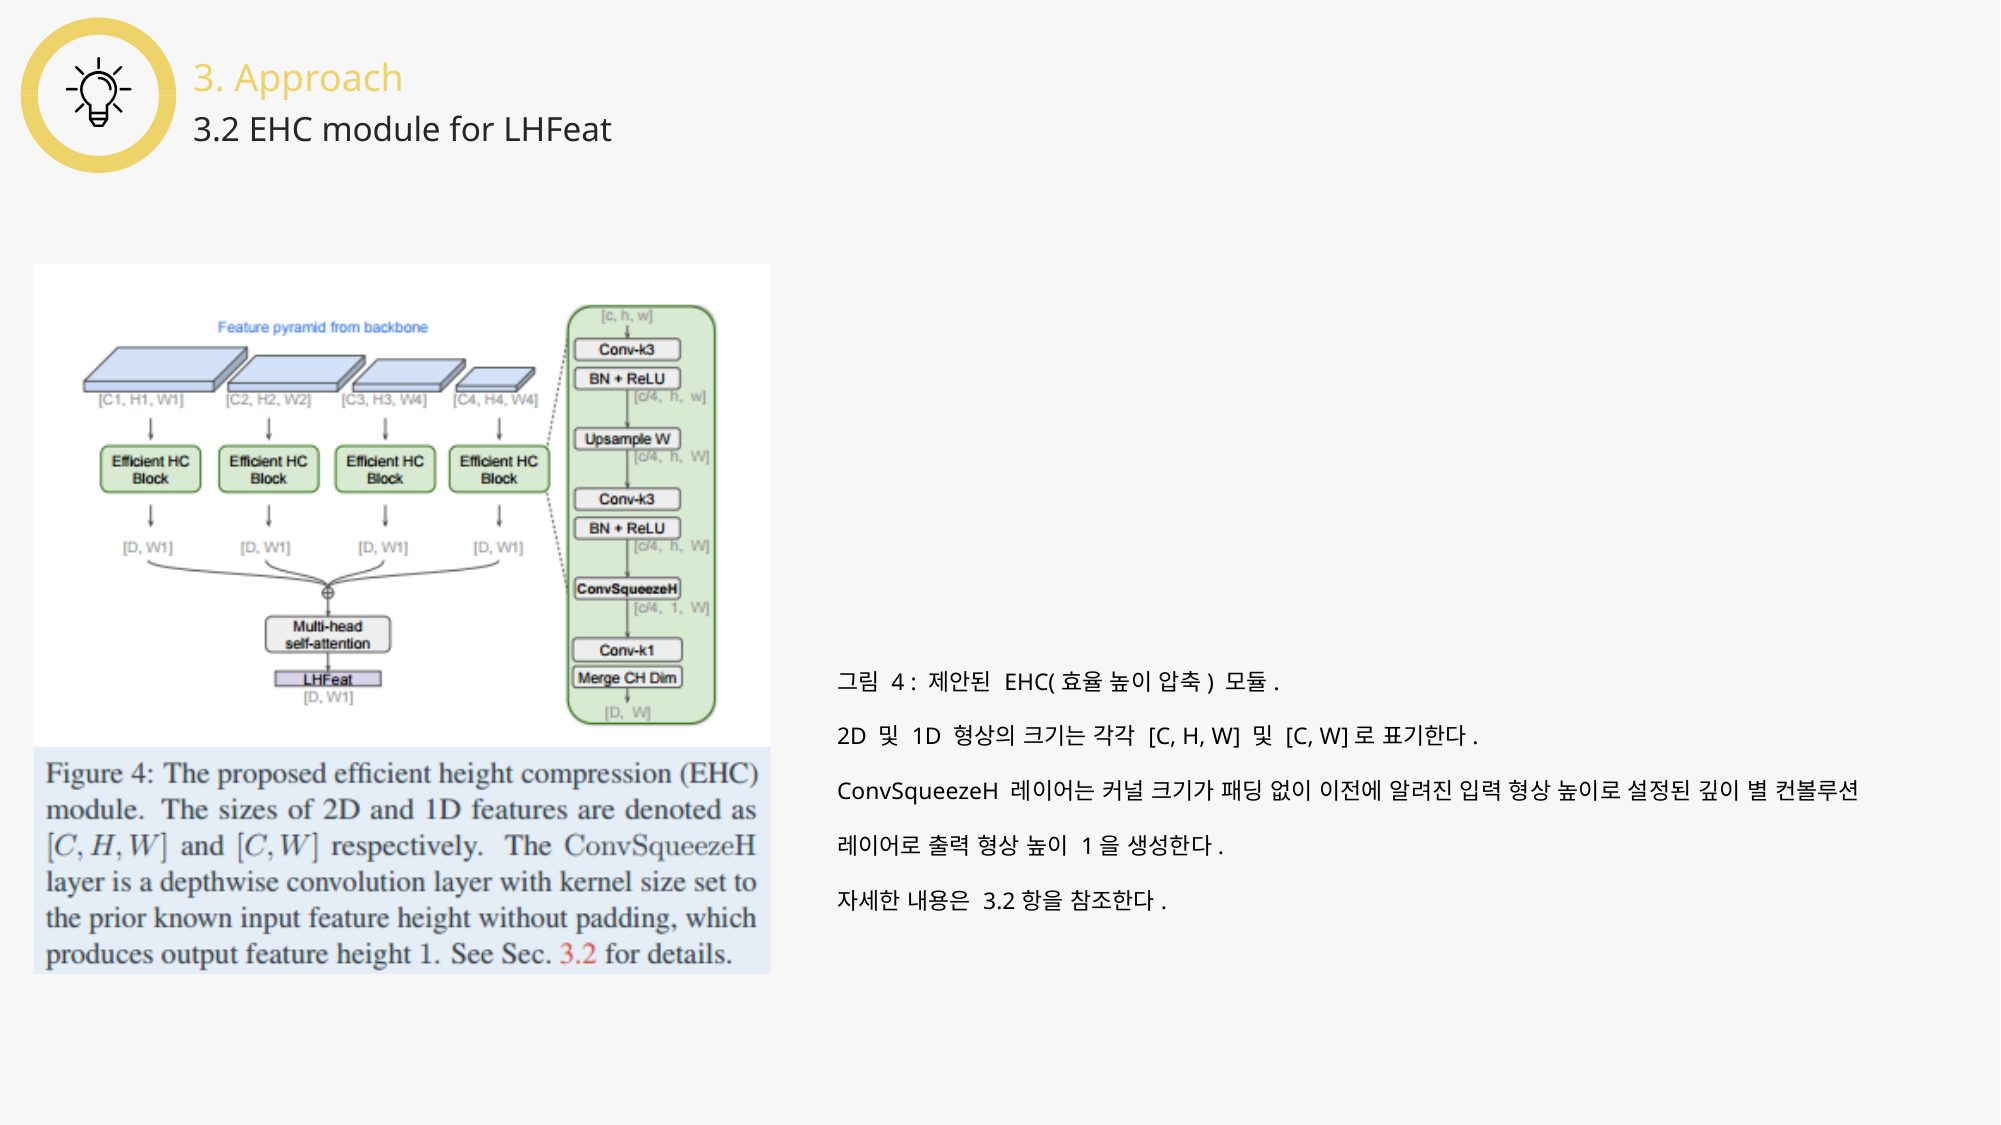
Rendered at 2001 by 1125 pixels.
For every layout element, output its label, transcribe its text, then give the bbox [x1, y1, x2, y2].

picture [33, 264, 771, 974]
text_box 3. Approach [178, 46, 479, 100]
text_box [19, 16, 178, 97]
picture [63, 57, 134, 128]
text_box [19, 96, 178, 175]
text_box 그림 4 : 제안된 EHC(효율 높이 압축) 모듈. 2D 및 1D 형상의 크기는 각각 [C, H, W] 및 [C, W]로 표기한다. ConvSqueezeH 레이어는 커널 크기가 패딩 없이 이전에 알려진 입력 형상 높이로 설정된 깊이 별 컨볼루션 레이어로 출력 형상 높이 1을 생성한다. 자세한 내용은 3.2항을 참조한다. [822, 632, 1940, 922]
text_box 3.2 EHC module for LHFeat [178, 100, 823, 156]
